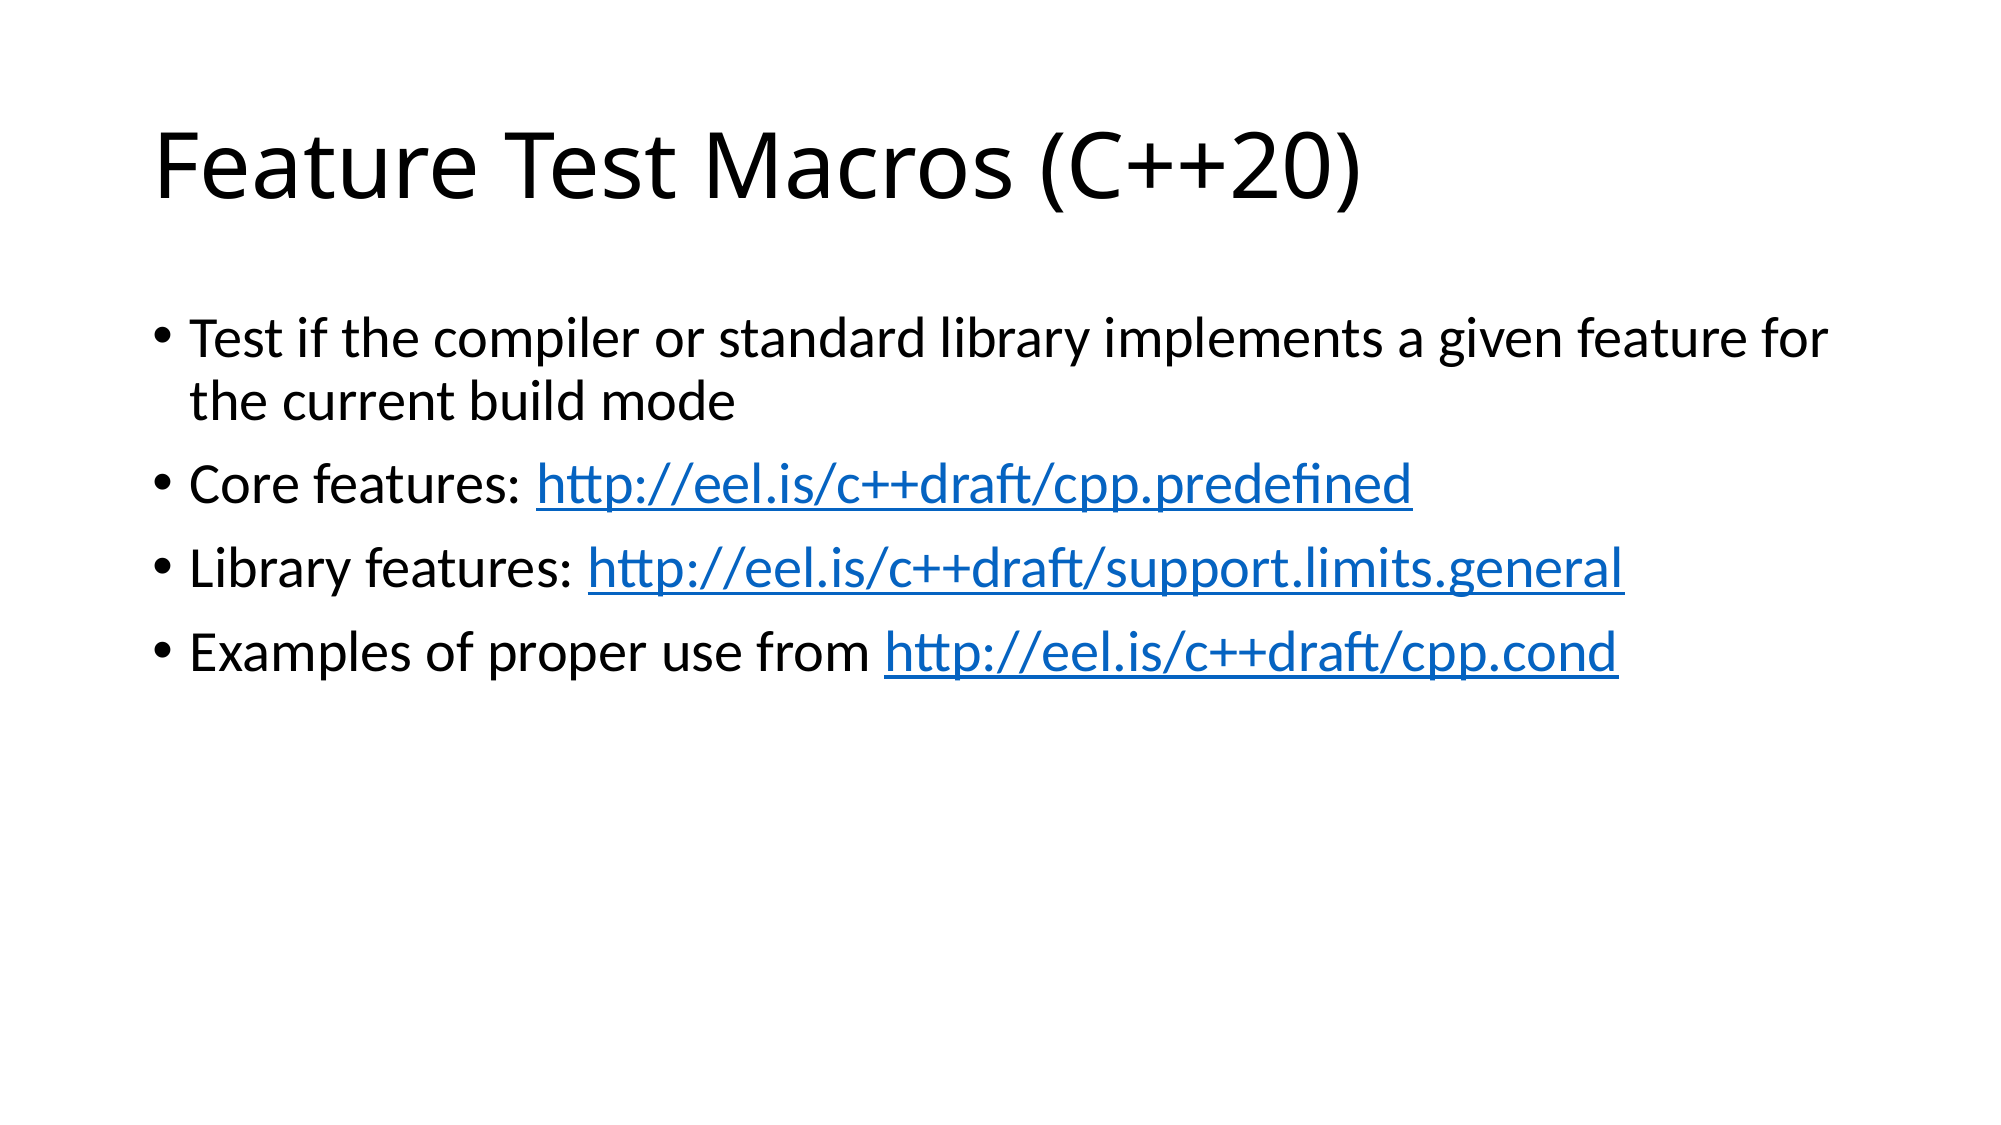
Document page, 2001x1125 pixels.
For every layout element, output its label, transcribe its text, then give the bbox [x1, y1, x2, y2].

title Feature Test Macros (C++20) [137, 59, 1863, 278]
list Test if the compiler or standard library implements a given feature for the current build mode Core features: http://eel.is/c++draft/cpp.predefined Library features: http://eel.is/c++draft/support.limits.general Examples of proper use from http://eel.is/c++draft/cpp.cond [137, 299, 1863, 1014]
